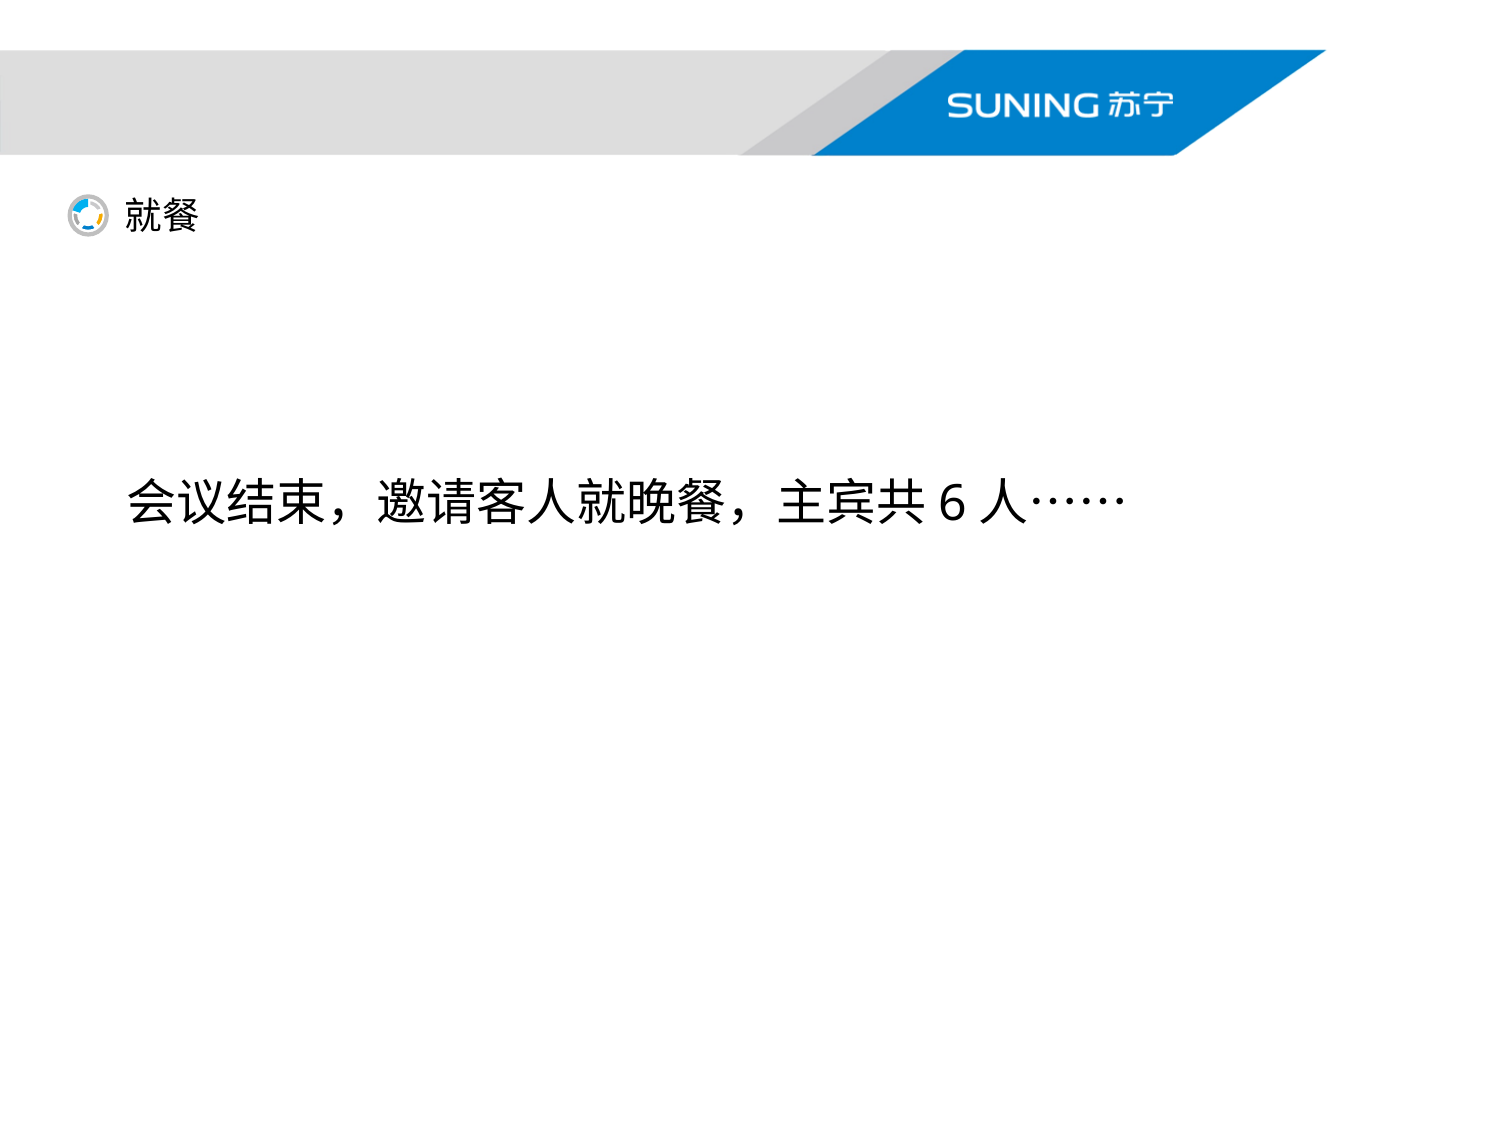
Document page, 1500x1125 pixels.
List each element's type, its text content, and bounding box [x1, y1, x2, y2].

picture [0, 26, 1500, 177]
text_box 就餐 [109, 189, 694, 246]
text_box 会议结束，邀请客人就晚餐，主宾共6人…… [111, 463, 1269, 538]
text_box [60, 196, 112, 238]
